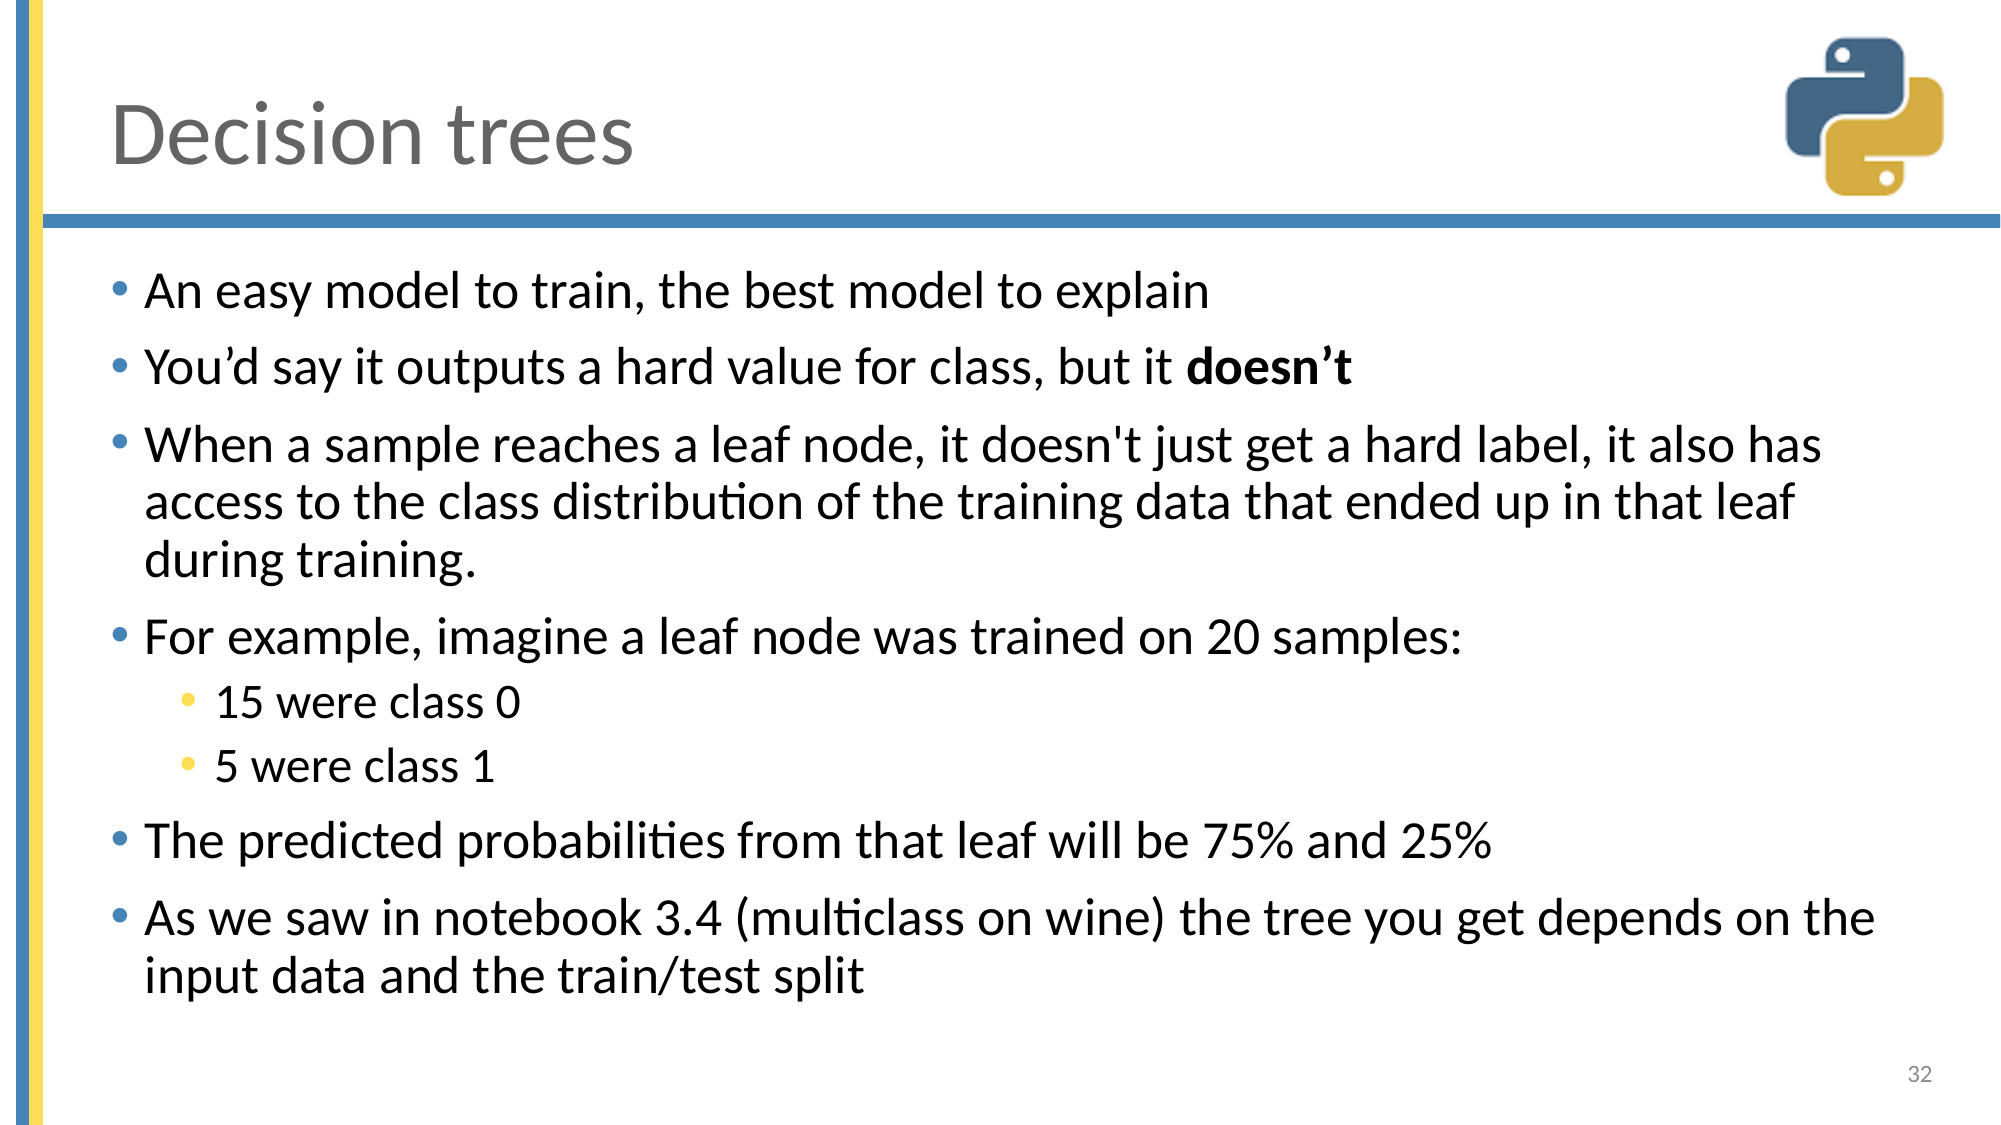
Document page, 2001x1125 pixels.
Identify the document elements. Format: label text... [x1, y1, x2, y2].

list An easy model to train, the best model to explain You’d say it outputs a hard value for class, but it doesn’t When a sample reaches a leaf node, it doesn't just get a hard label, it also has access to the class distribution of the training data that ended up in that leaf during training. For example, imagine a leaf node was trained on 20 samples: 15 were class 0 5 were class 1 The predicted probabilities from that leaf will be 75% and 25% As we saw in notebook 3.4 (multiclass on wine) the tree you get depends on the input data and the train/test split [95, 254, 1948, 1014]
slide_number 32 [1497, 1042, 1948, 1103]
picture [1747, 18, 1987, 205]
title Decision trees [95, 59, 1863, 211]
